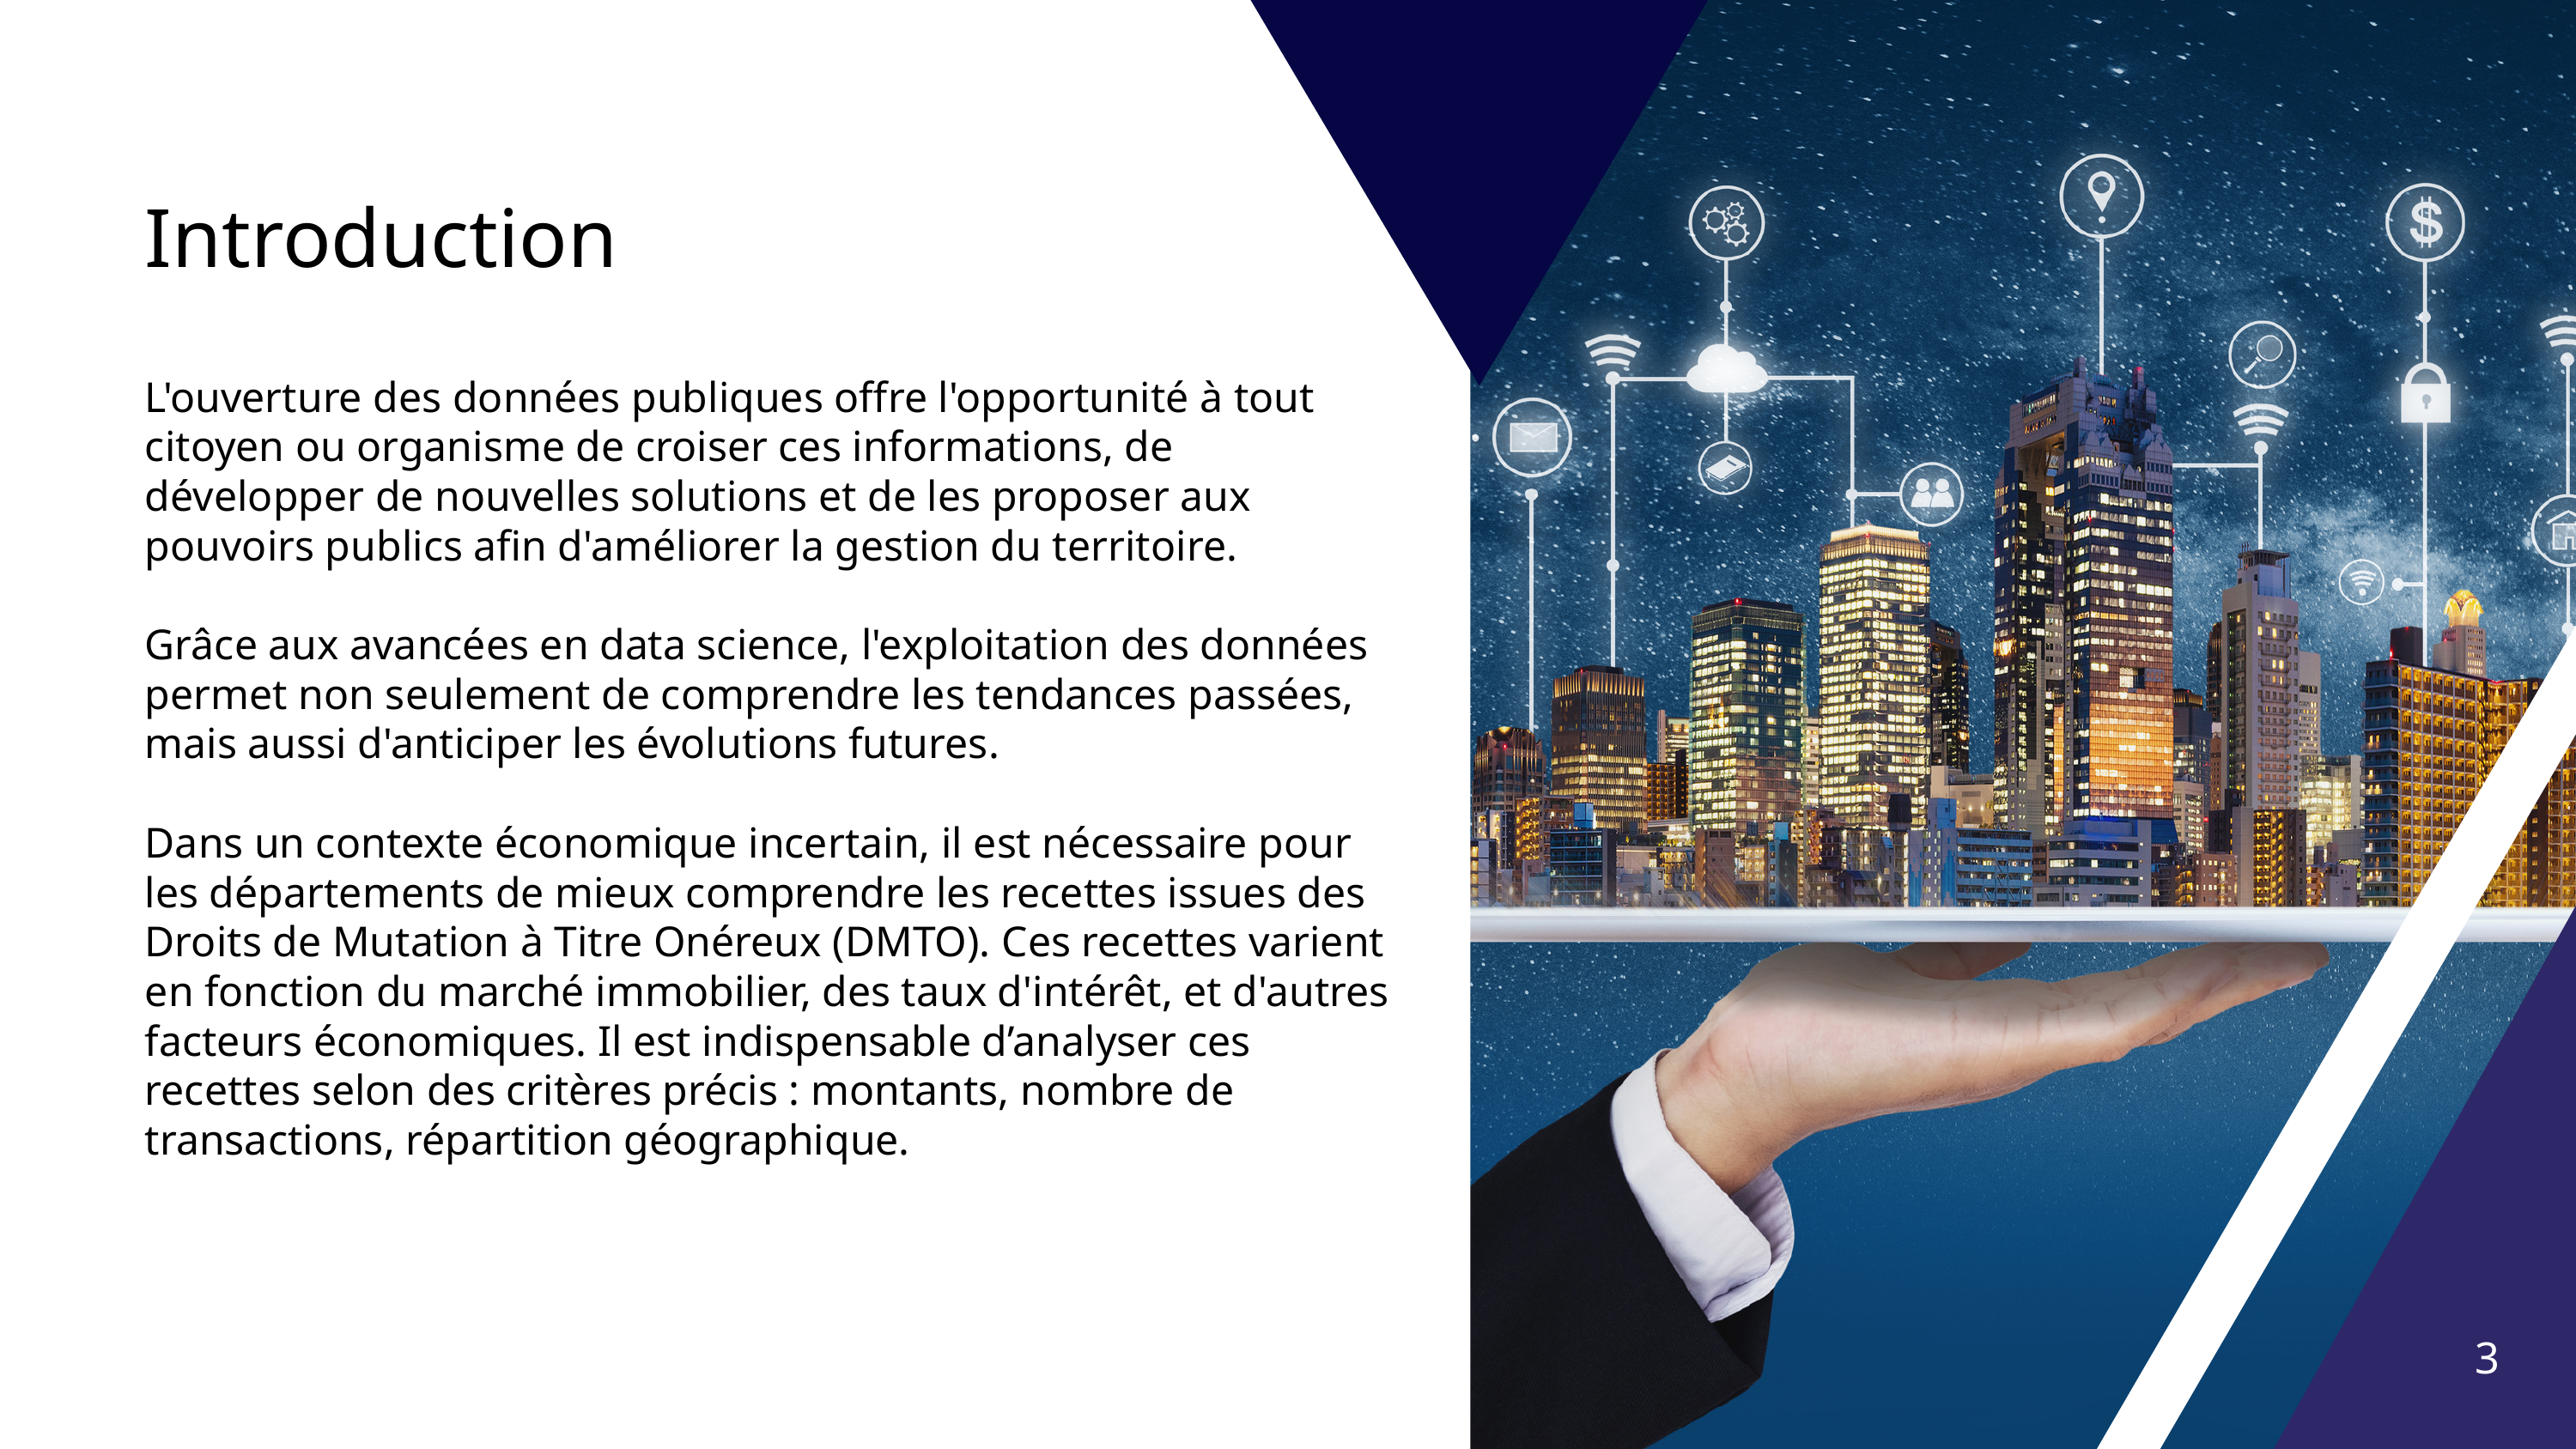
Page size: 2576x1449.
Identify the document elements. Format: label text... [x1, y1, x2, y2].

text_box Introduction [144, 195, 1146, 284]
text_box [2337, 221, 2393, 1449]
text_box L'ouverture des données publiques offre l'opportunité à tout citoyen ou organisme de croiser ces informations, de développer de nouvelles solutions et de les proposer aux pouvoirs publics afin d'améliorer la gestion du territoire. Grâce aux avancées en data science, l'exploitation des données permet non seulement de comprendre les tendances passées, mais aussi d'anticiper les évolutions futures. Dans un contexte économique incertain, il est nécessaire pour les départements de mieux comprendre les recettes issues des Droits de Mutation à Titre Onéreux (DMTO). Ces recettes varient en fonction du marché immobilier, des taux d'intérêt, et d'autres facteurs économiques. Il est indispensable d’analyser ces recettes selon des critères précis : montants, nombre de transactions, répartition géographique. [144, 371, 1401, 1211]
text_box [2368, 291, 2576, 1449]
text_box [1193, 0, 1765, 386]
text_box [1470, 0, 2576, 1449]
